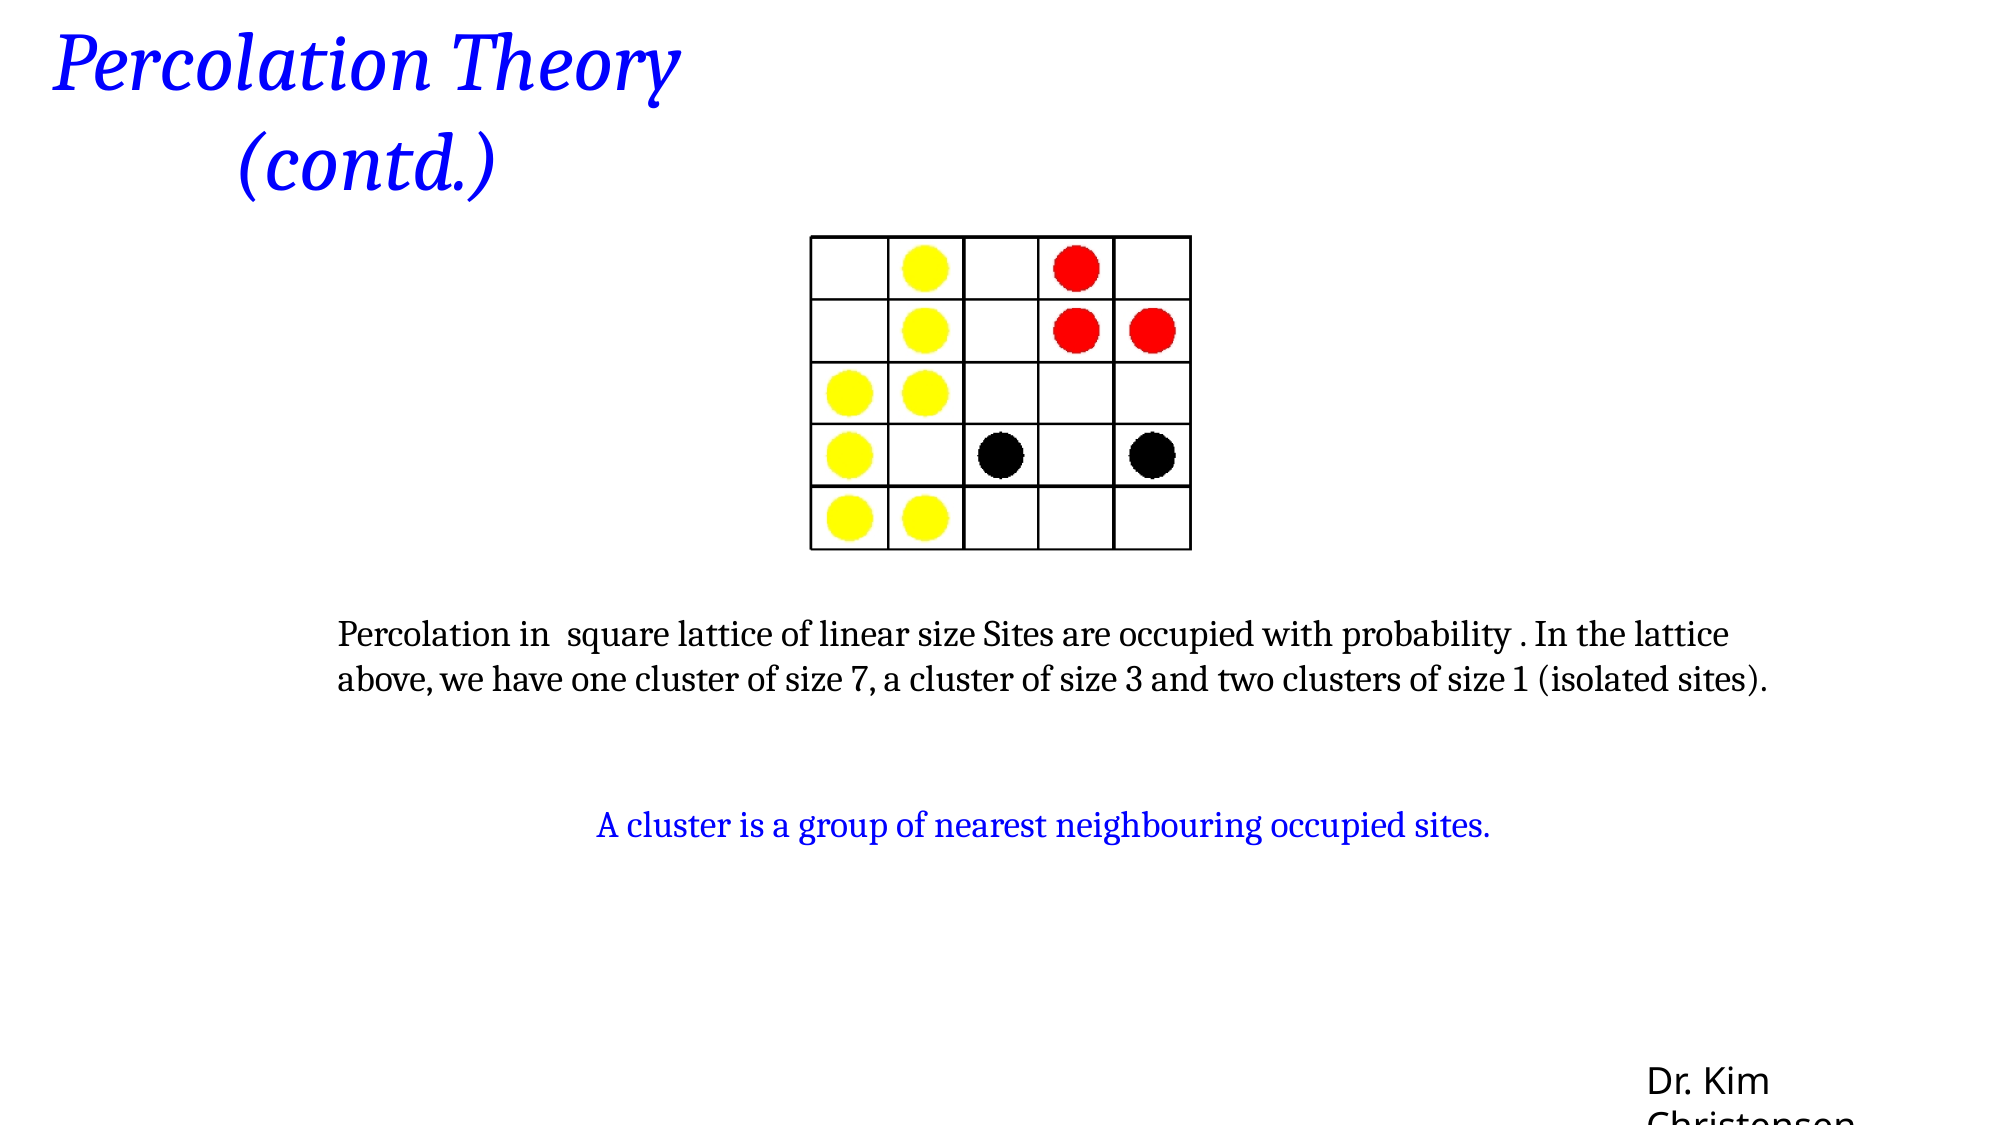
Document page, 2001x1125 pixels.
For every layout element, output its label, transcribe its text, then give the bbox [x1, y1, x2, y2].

picture [779, 214, 1220, 563]
text_box Dr. Kim Christensen [1631, 1049, 1966, 1125]
text_box A cluster is a group of nearest neighbouring occupied sites. [581, 792, 1589, 853]
text_box Percolation Theory (contd.) [12, 0, 723, 215]
